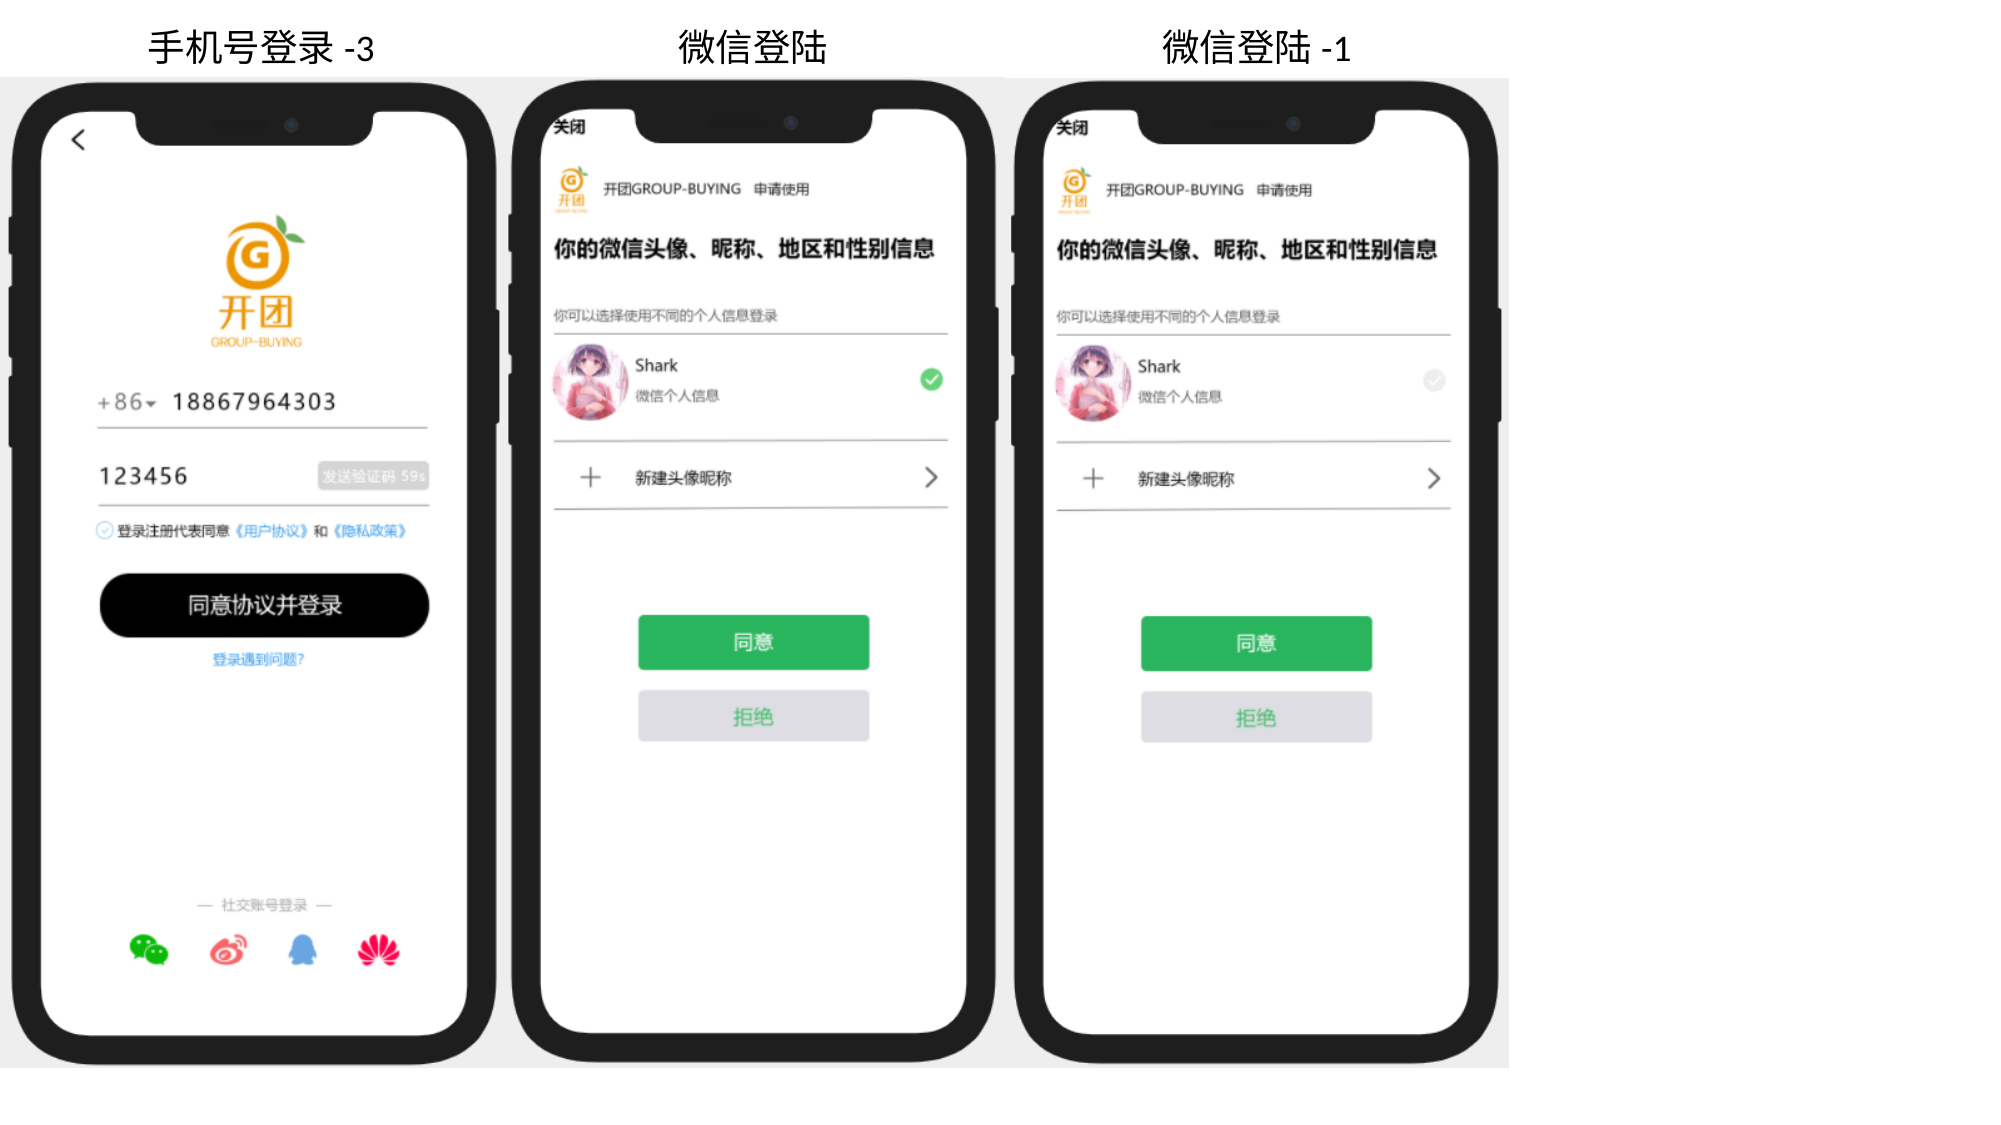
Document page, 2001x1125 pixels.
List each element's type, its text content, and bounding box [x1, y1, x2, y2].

text_box 手机号登录-3 [99, 16, 423, 77]
picture [0, 77, 1509, 1068]
text_box 微信登陆-1 [1095, 16, 1419, 77]
text_box 微信登陆 [591, 16, 915, 77]
